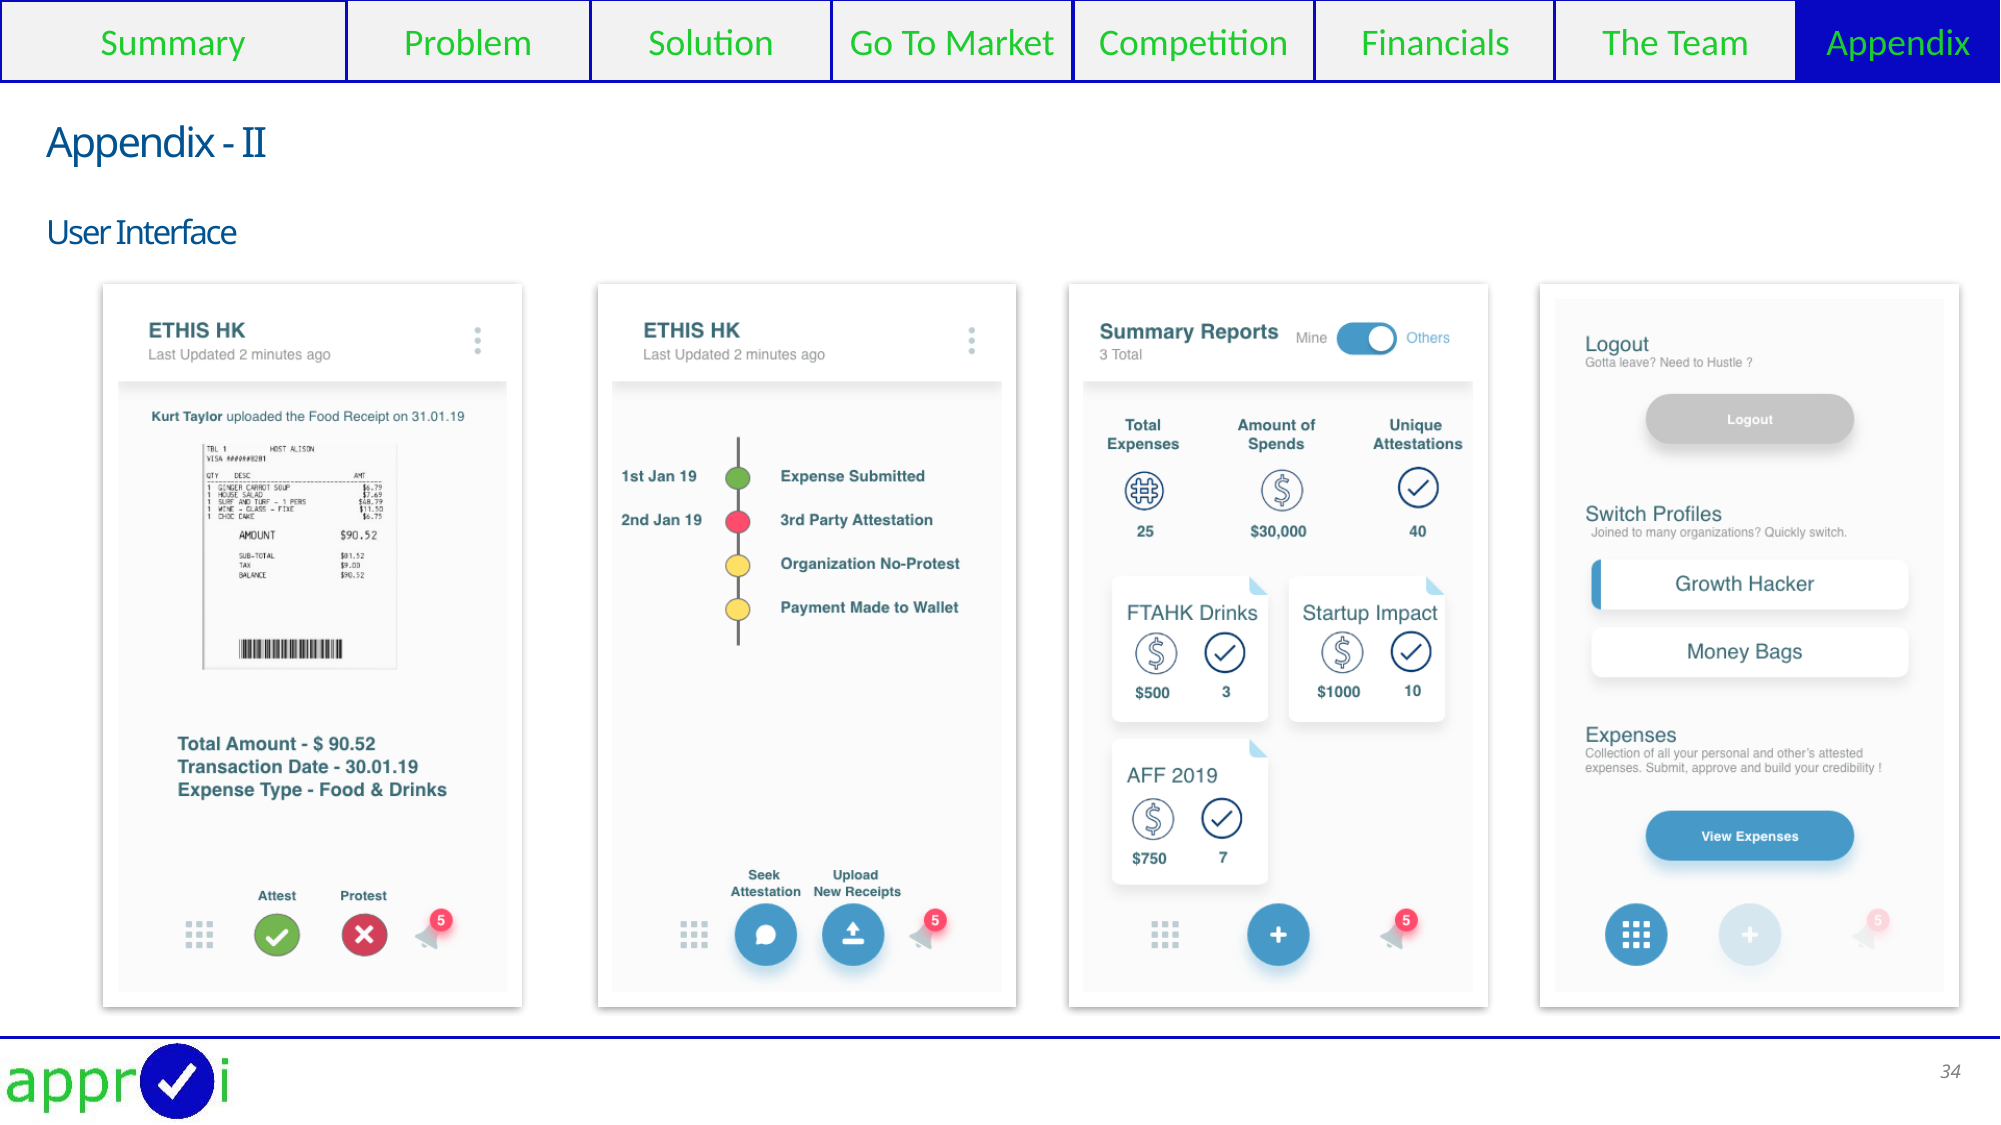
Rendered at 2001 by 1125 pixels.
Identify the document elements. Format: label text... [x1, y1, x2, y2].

text_box Financials [1316, 0, 1553, 83]
text_box Solution [589, 0, 830, 83]
text_box Appendix - II User Interface [31, 113, 1000, 265]
picture [0, 1042, 235, 1125]
picture [1083, 298, 1473, 993]
text_box Problem [347, 0, 589, 83]
text_box Appendix [1798, 0, 2000, 83]
slide_number 34 [1920, 1042, 1982, 1103]
text_box Competition [1072, 0, 1316, 83]
text_box The Team [1553, 0, 1798, 83]
picture [1554, 298, 1945, 993]
text_box Go To Market [830, 0, 1072, 83]
picture [117, 298, 508, 993]
picture [612, 298, 1002, 993]
text_box Summary [0, 0, 347, 83]
